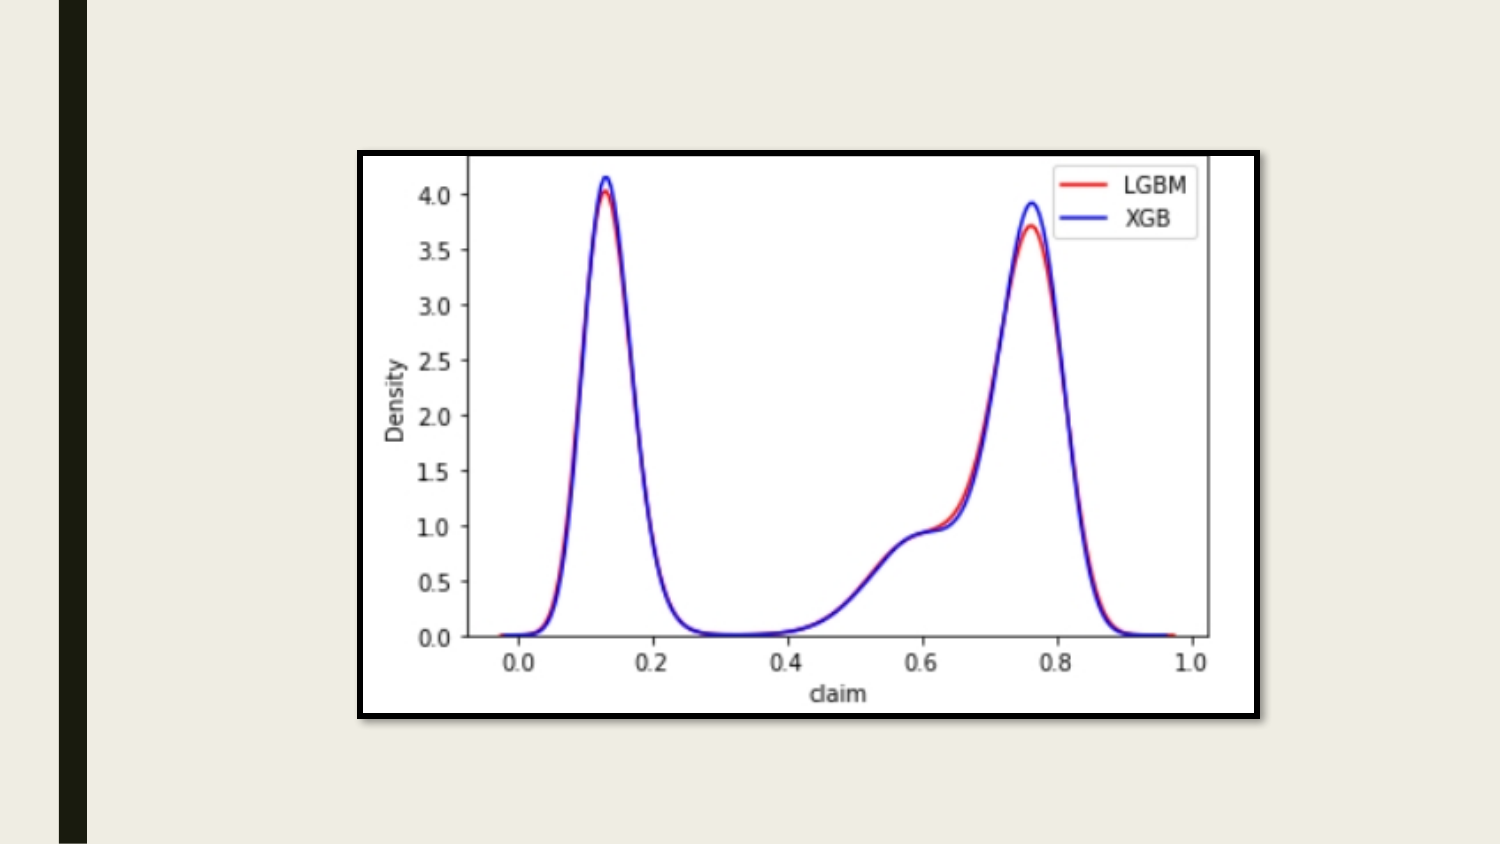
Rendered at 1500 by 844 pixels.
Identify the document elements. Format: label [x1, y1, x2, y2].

list [363, 155, 1255, 713]
